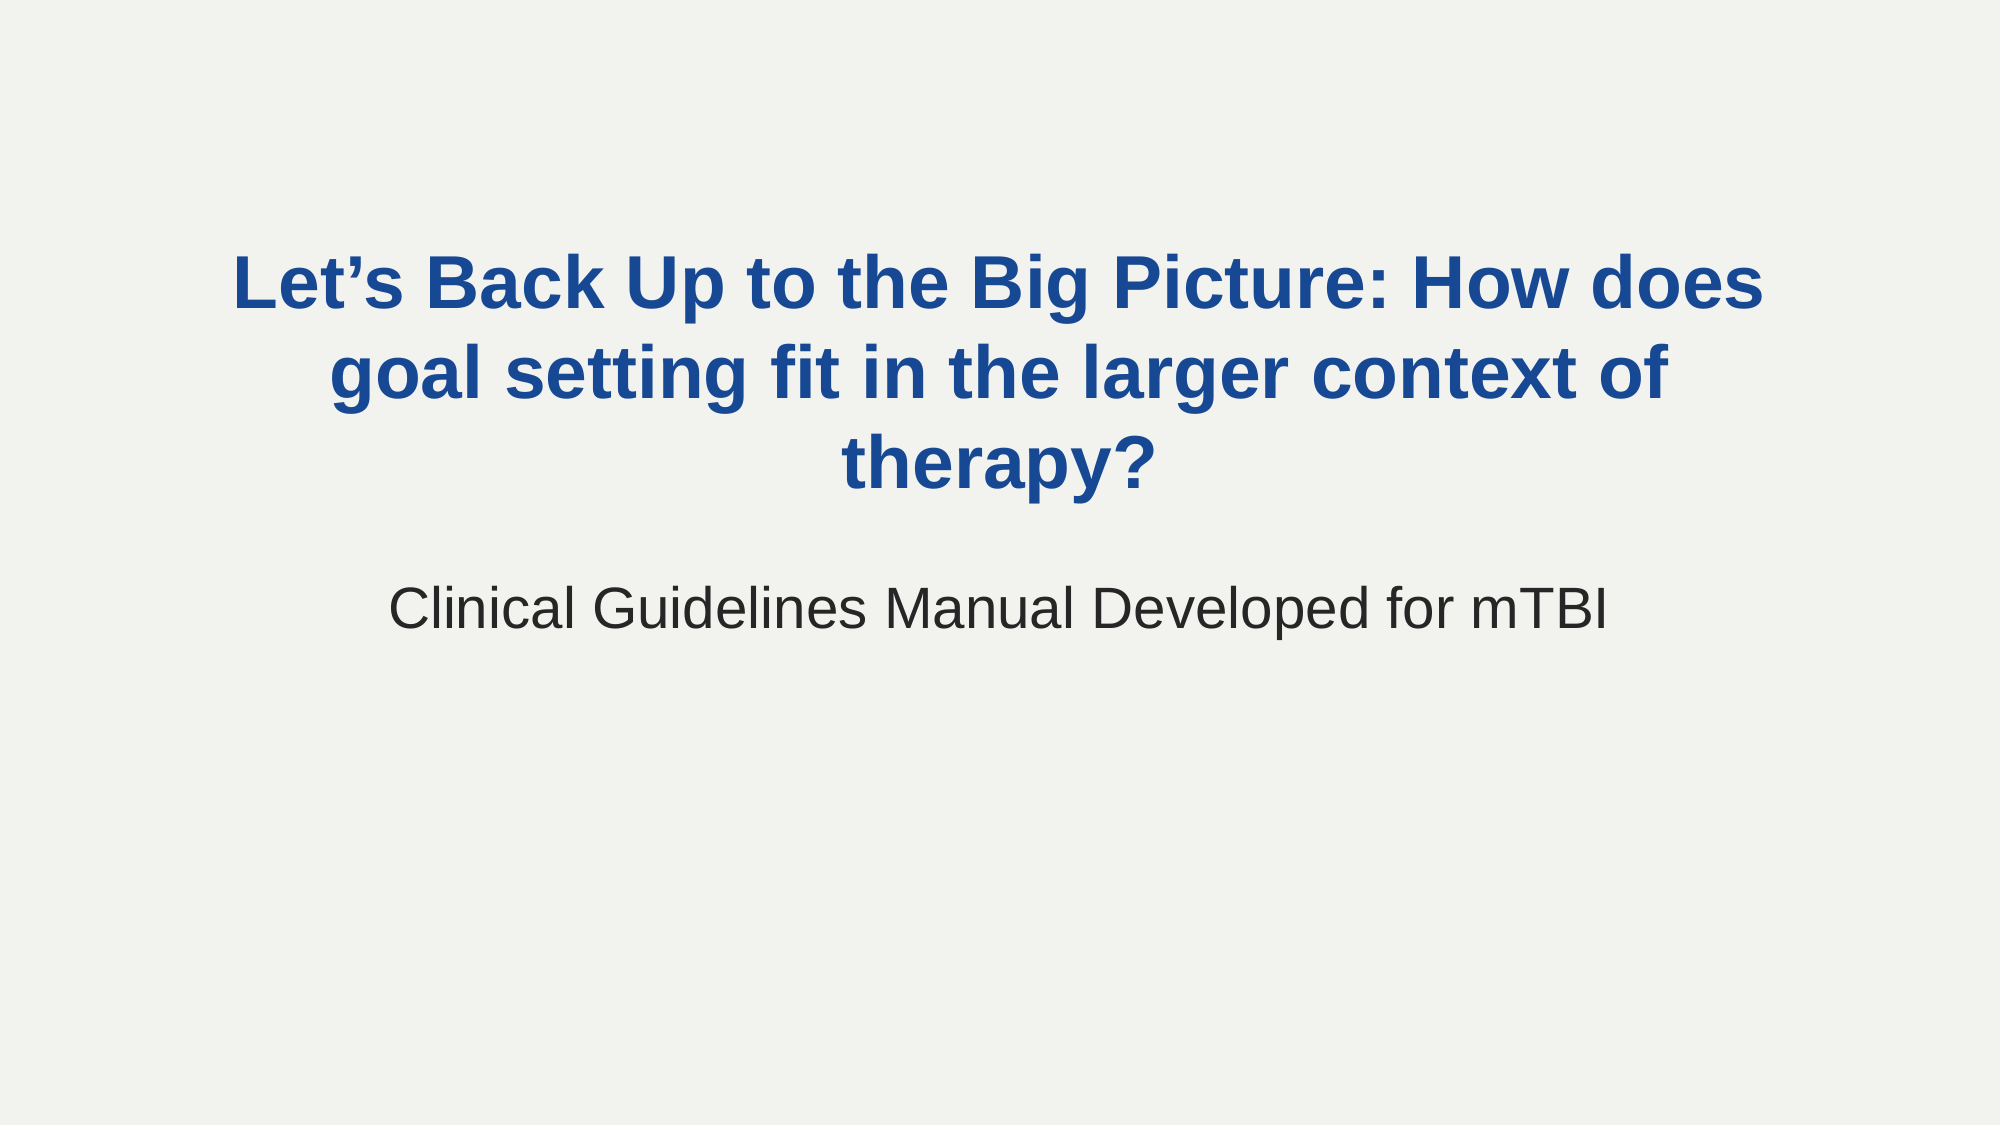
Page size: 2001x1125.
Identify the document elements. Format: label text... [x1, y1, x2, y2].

subtitle Clinical Guidelines Manual Developed for mTBI [150, 562, 1850, 800]
title Let’s Back Up to the Big Picture: How does goal setting fit in the larger context of therapy? [150, 206, 1850, 511]
